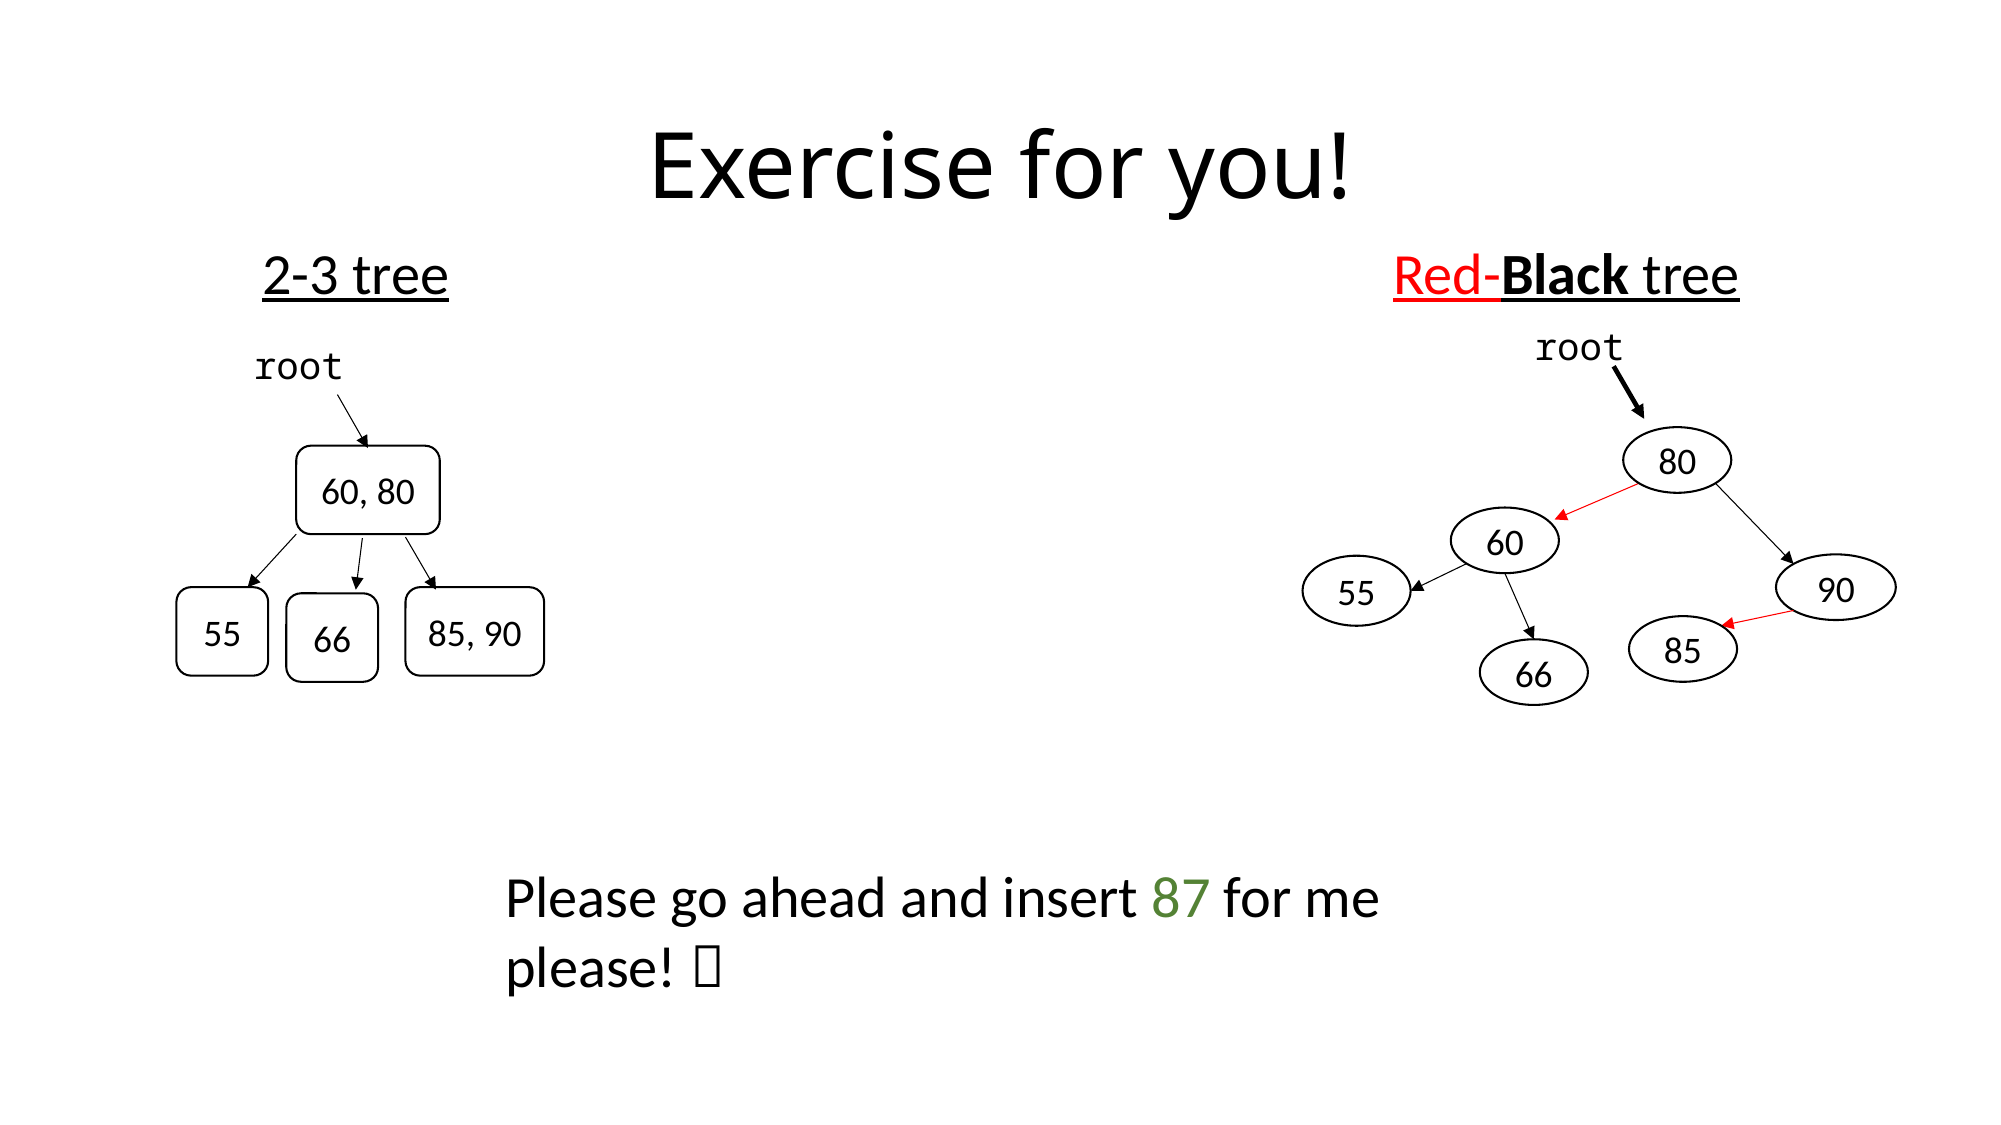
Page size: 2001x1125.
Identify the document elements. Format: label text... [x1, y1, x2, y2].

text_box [1613, 366, 1645, 419]
text_box 66 [285, 592, 380, 683]
text_box 60 [1449, 506, 1560, 575]
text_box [405, 537, 437, 590]
text_box 66 [1478, 638, 1589, 706]
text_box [247, 534, 297, 588]
text_box 60, 80 [295, 444, 441, 536]
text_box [1721, 610, 1794, 626]
text_box 2-3 tree [193, 228, 518, 314]
text_box 90 [1774, 553, 1897, 622]
text_box 85, 90 [404, 586, 546, 677]
text_box 85 [1627, 615, 1739, 683]
text_box Please go ahead and insert 87 for me please!  [490, 851, 1480, 1007]
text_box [1554, 483, 1639, 520]
text_box root [238, 334, 436, 395]
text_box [337, 395, 369, 449]
text_box 55 [175, 586, 270, 677]
text_box Red-Black tree [1364, 228, 1769, 314]
title Exercise for you! [137, 59, 1863, 278]
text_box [1715, 483, 1794, 564]
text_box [1410, 563, 1467, 591]
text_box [355, 538, 363, 590]
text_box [1504, 573, 1534, 640]
text_box root [1519, 315, 1659, 376]
text_box 55 [1301, 554, 1412, 627]
text_box 80 [1622, 426, 1733, 494]
